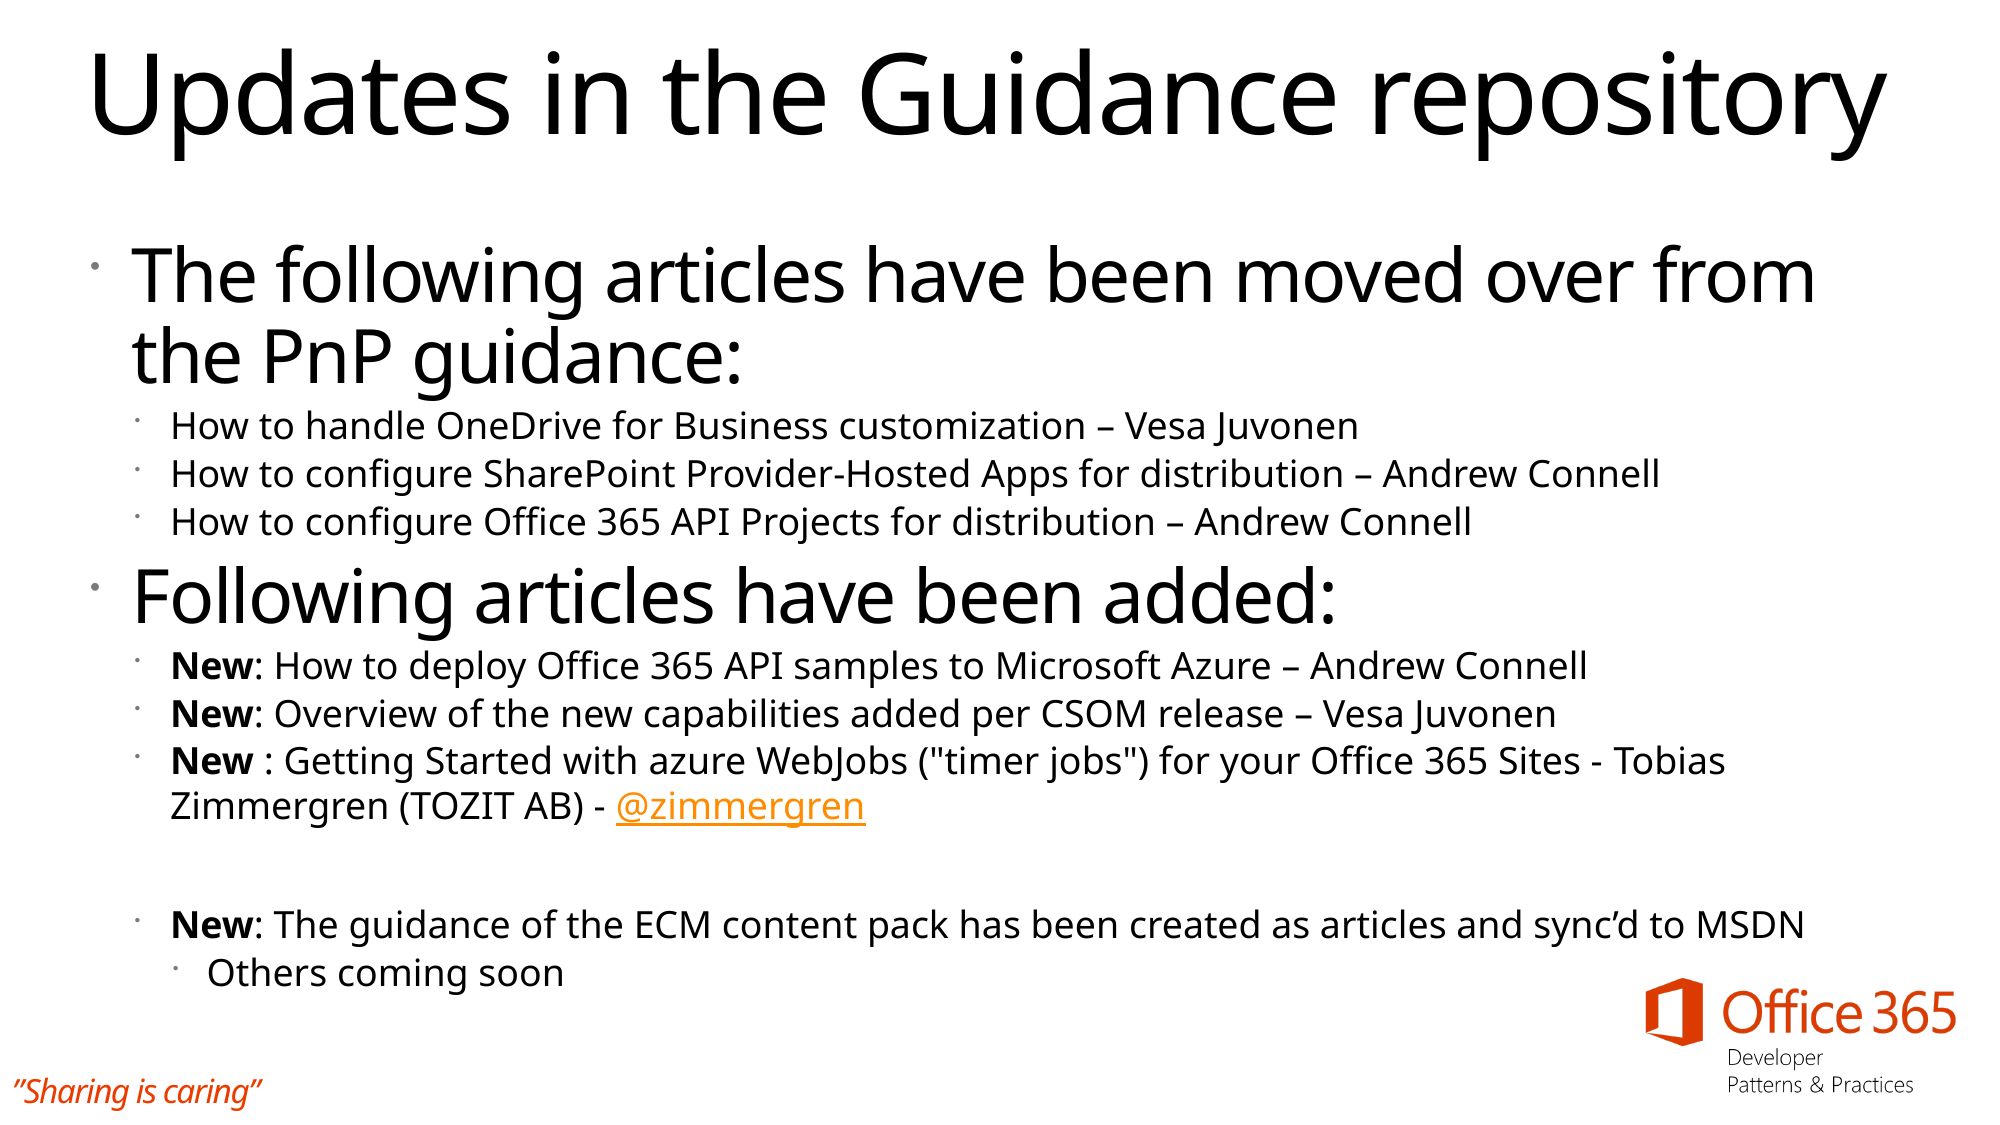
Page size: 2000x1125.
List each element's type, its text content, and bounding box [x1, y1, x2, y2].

picture [1616, 948, 1983, 1111]
list The following articles have been moved over from the PnP guidance: How to handle OneDrive for Business customization – Vesa Juvonen How to configure SharePoint Provider-Hosted Apps for distribution – Andrew Connell How to configure Office 365 API Projects for distribution – Andrew Connell Following articles have been added: New: How to deploy Office 365 API samples to Microsoft Azure – Andrew Connell New: Overview of the new capabilities added per CSOM release – Vesa Juvonen New : Getting Started with azure WebJobs ("timer jobs") for your Office 365 Sites - Tobias Zimmergren (TOZIT AB) - @zimmergren New: The guidance of the ECM content pack has been created as articles and sync’d to MSDN Others coming soon [85, 237, 1914, 955]
title Updates in the Guidance repository [85, 37, 1914, 161]
